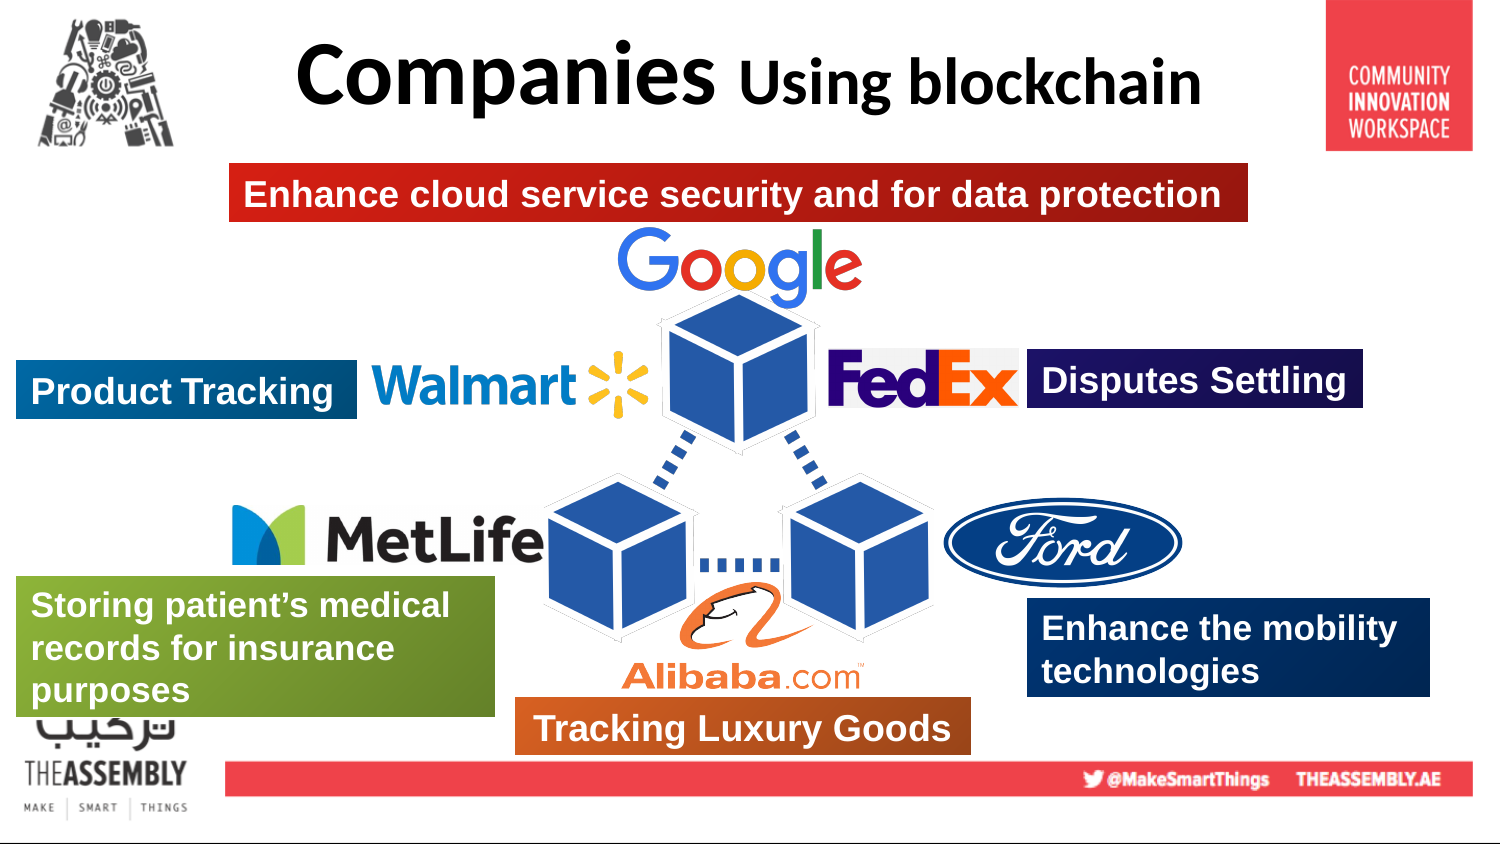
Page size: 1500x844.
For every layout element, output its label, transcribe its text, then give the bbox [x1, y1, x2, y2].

picture [0, 136, 1500, 844]
text_box [135, 135, 1383, 757]
picture [241, 212, 1208, 689]
text_box Enhance the mobility technologies [1026, 597, 1431, 698]
text_box Product Tracking [15, 359, 358, 420]
text_box Companies Using blockchain [0, 0, 1500, 136]
text_box Tracking Luxury Goods [514, 696, 972, 756]
text_box Enhance cloud service security and for data protection [228, 162, 1249, 223]
text_box Disputes Settling [1026, 348, 1364, 409]
text_box Storing patient’s medical records for insurance purposes [15, 575, 496, 718]
